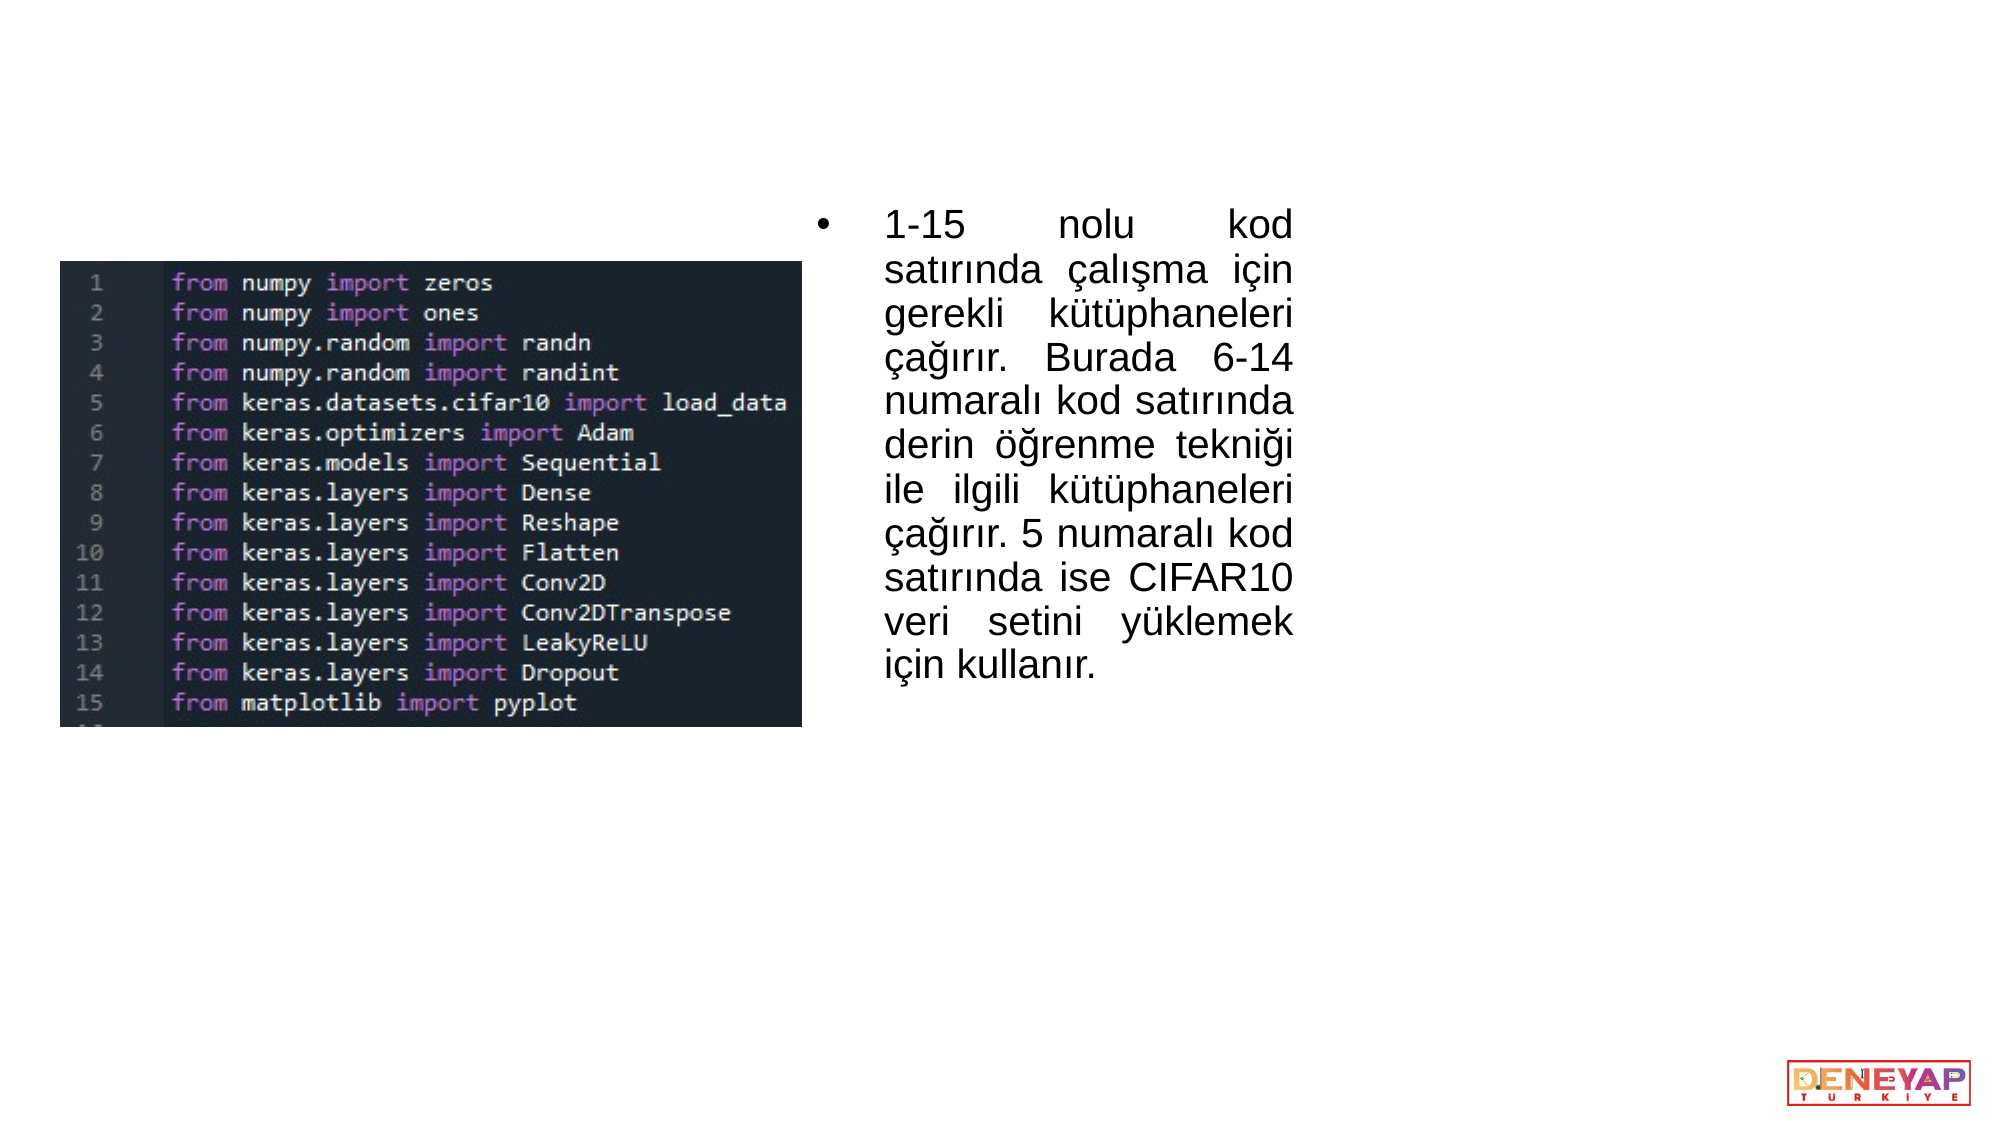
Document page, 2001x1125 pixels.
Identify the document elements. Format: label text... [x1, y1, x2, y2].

picture [1787, 1060, 1971, 1106]
picture [60, 261, 802, 728]
list 1-15 nolu kod satırında çalışma için gerekli kütüphaneleri çağırır. Burada 6-14 numaralı kod satırında derin öğrenme tekniği ile ilgili kütüphaneleri çağırır. 5 numaralı kod satırında ise CIFAR10 veri setini yüklemek için kullanır. [801, 196, 1310, 793]
